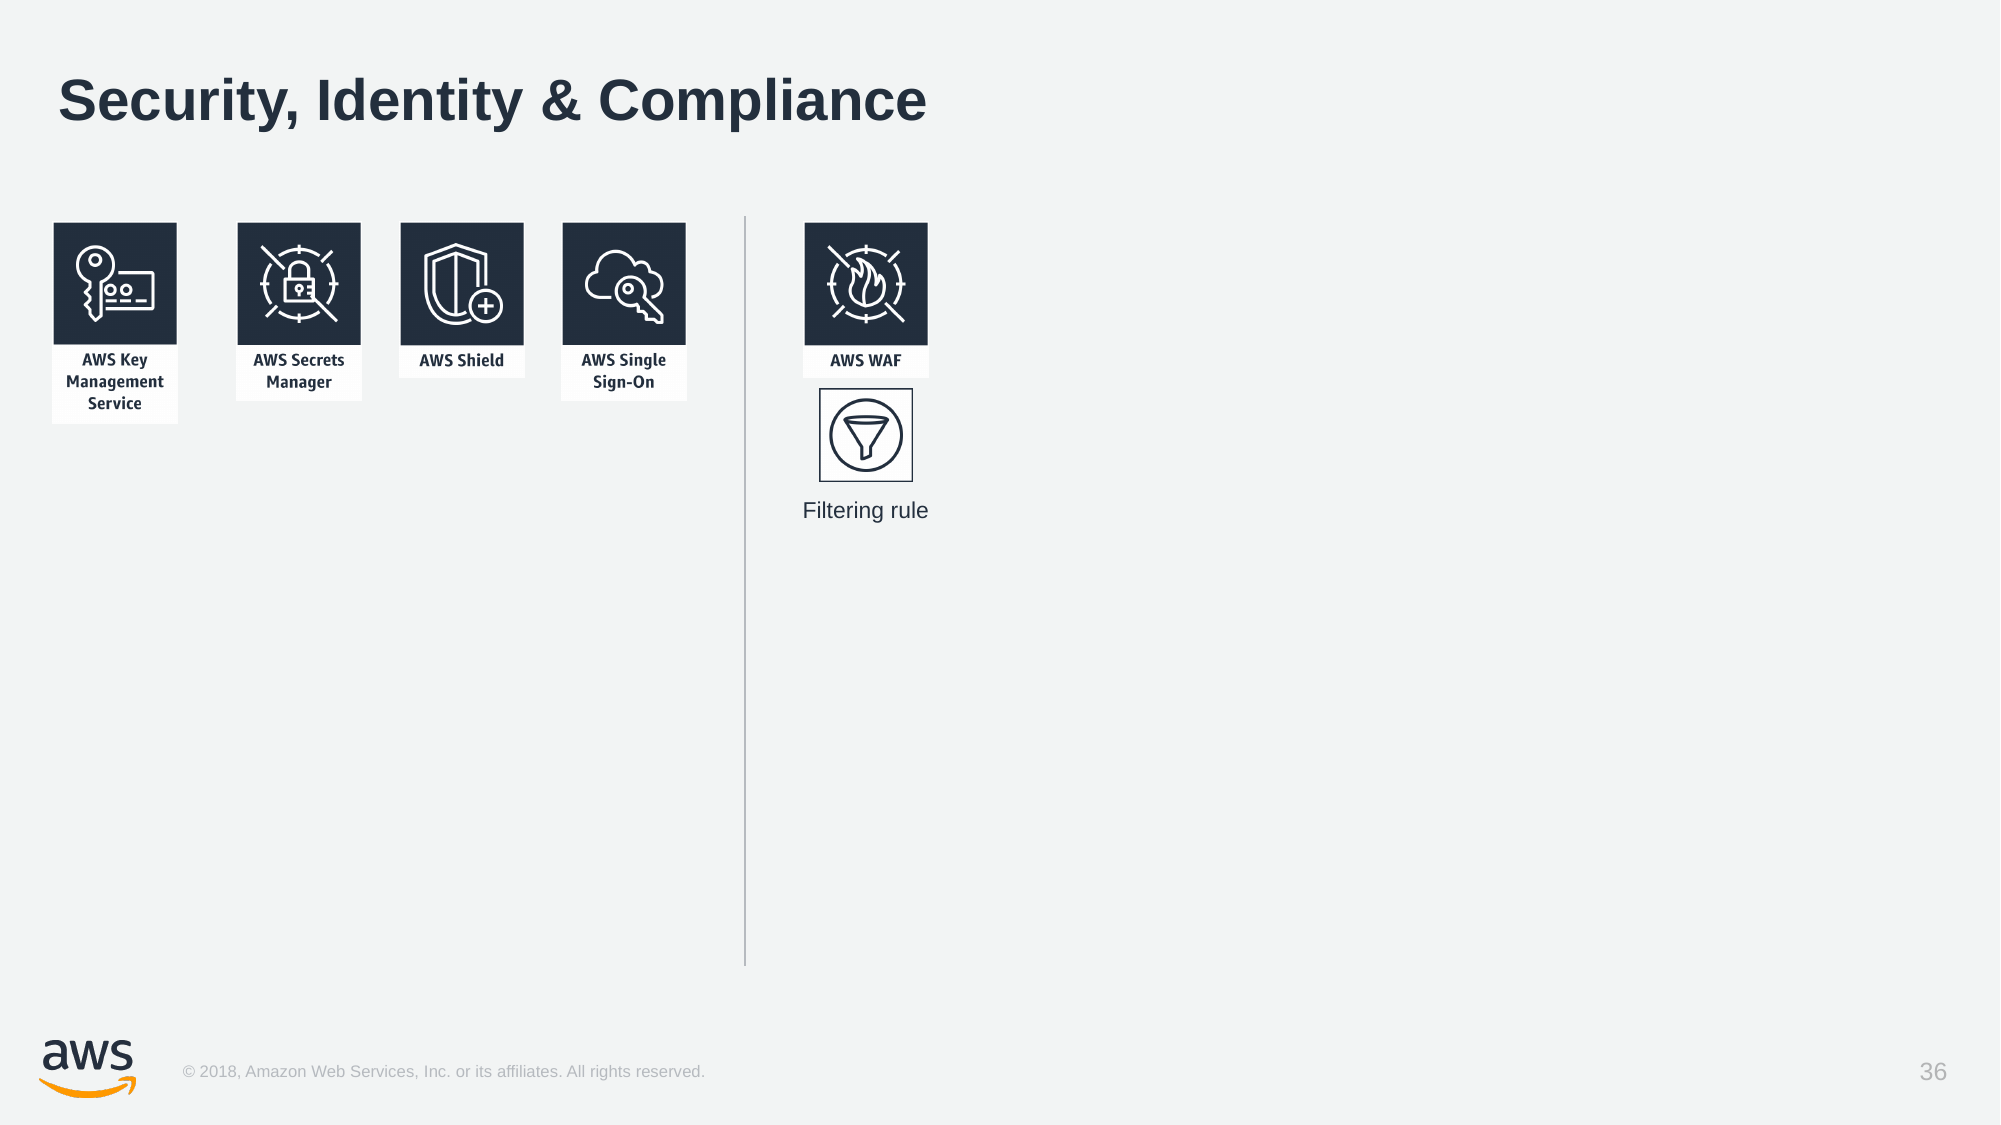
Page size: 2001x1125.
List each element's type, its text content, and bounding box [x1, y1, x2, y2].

picture [52, 221, 178, 424]
slide_number 36 [1512, 1040, 1963, 1101]
picture [399, 221, 525, 378]
title Security, Identity & Compliance [43, 52, 1963, 150]
picture [236, 221, 362, 401]
picture [803, 221, 929, 378]
picture [39, 1040, 136, 1098]
picture [561, 221, 687, 401]
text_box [777, 388, 954, 532]
